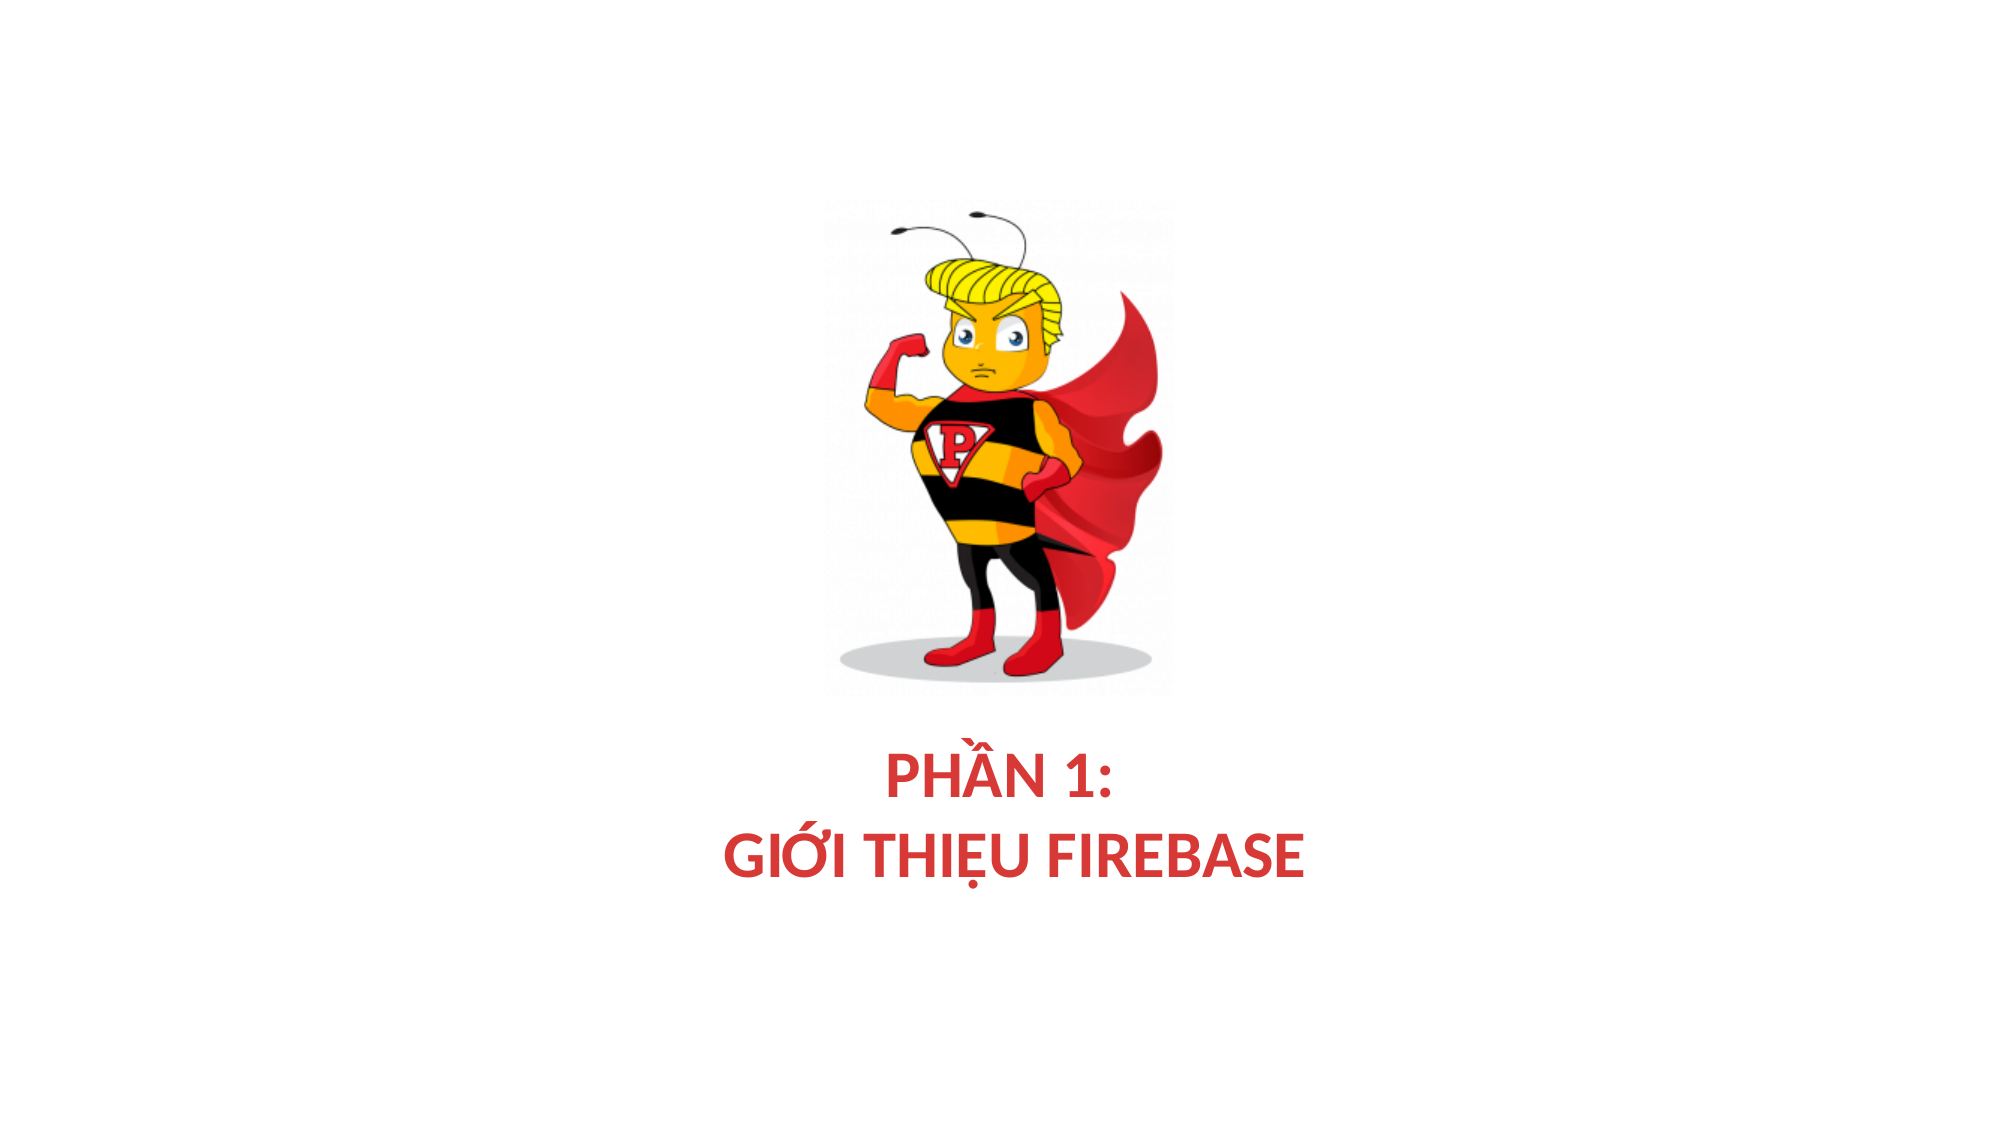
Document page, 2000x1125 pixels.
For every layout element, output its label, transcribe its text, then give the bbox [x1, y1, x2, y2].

title Phần 1: Giới thiệu firebase [157, 722, 1858, 947]
picture [824, 199, 1176, 697]
